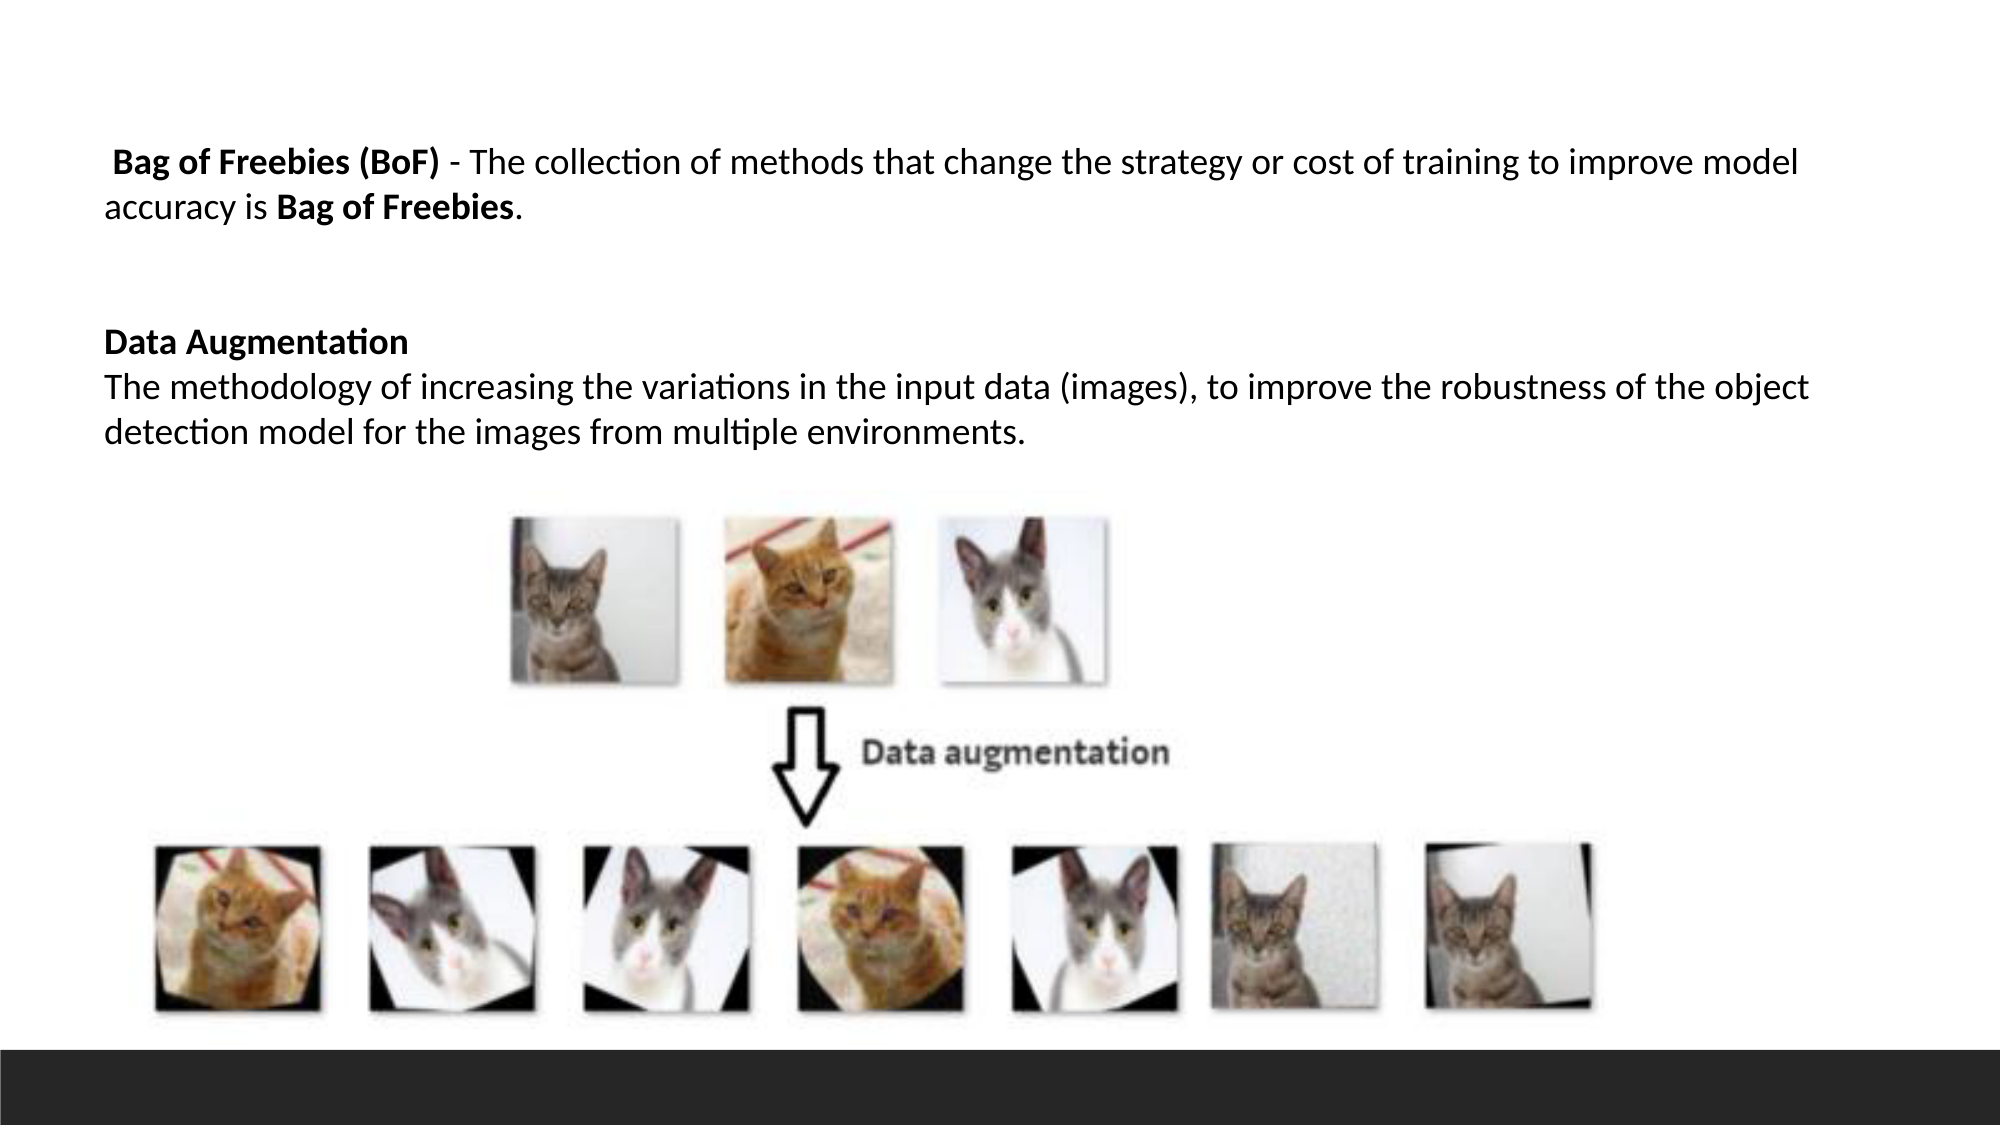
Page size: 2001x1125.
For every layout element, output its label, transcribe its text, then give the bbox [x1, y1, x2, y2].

text_box Bag of Freebies (BoF) - The collection of methods that change the strategy or cost of training to improve model accuracy is Bag of Freebies. Data Augmentation The methodology of increasing the variations in the input data (images), to improve the robustness of the object detection model for the images from multiple environments. [89, 84, 1899, 460]
picture [88, 490, 1660, 1045]
